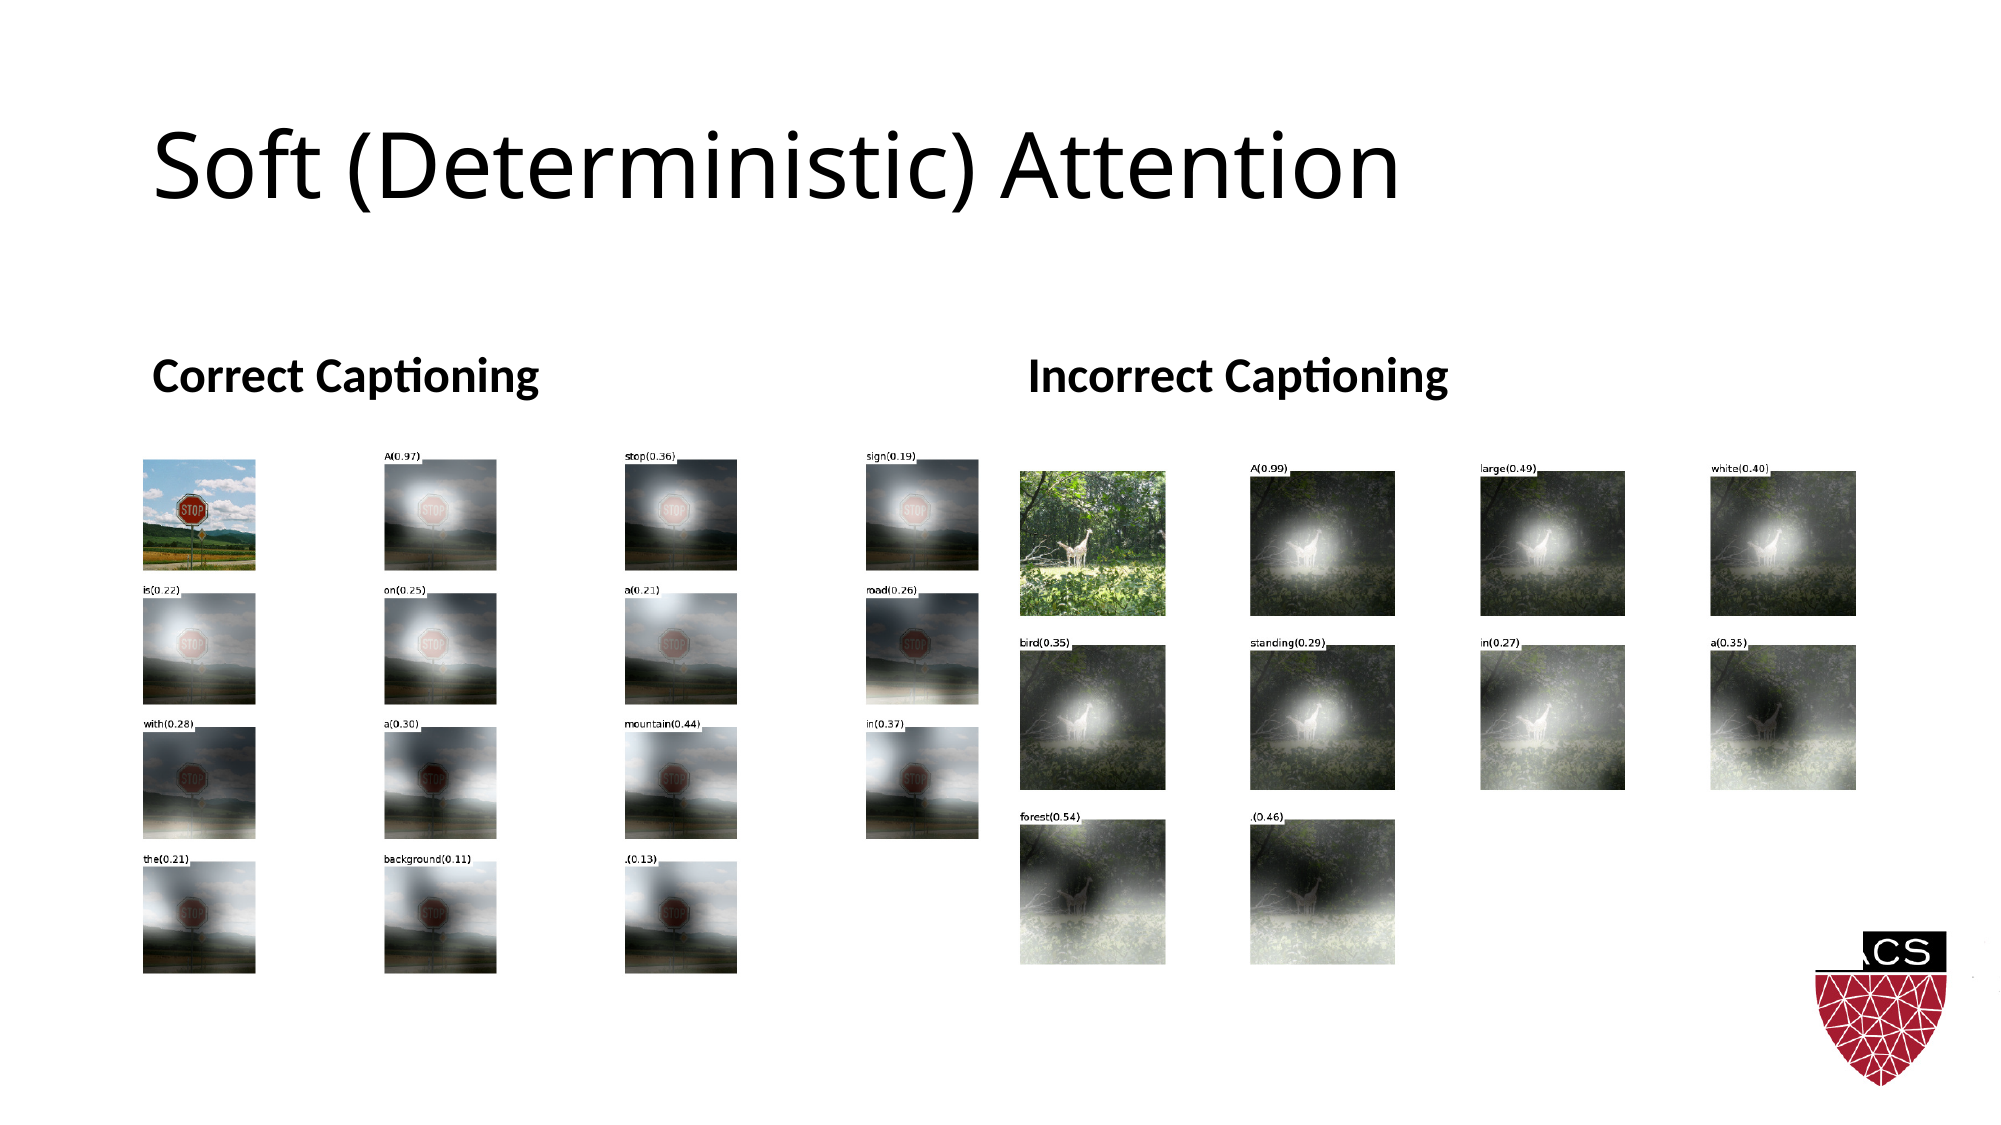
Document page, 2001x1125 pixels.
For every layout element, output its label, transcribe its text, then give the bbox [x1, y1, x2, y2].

list Incorrect Captioning [1012, 275, 1863, 411]
title Soft (Deterministic) Attention [137, 59, 1863, 278]
picture [1761, 886, 2000, 1125]
list Correct Captioning [137, 275, 984, 411]
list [1012, 456, 1863, 970]
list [137, 448, 984, 978]
